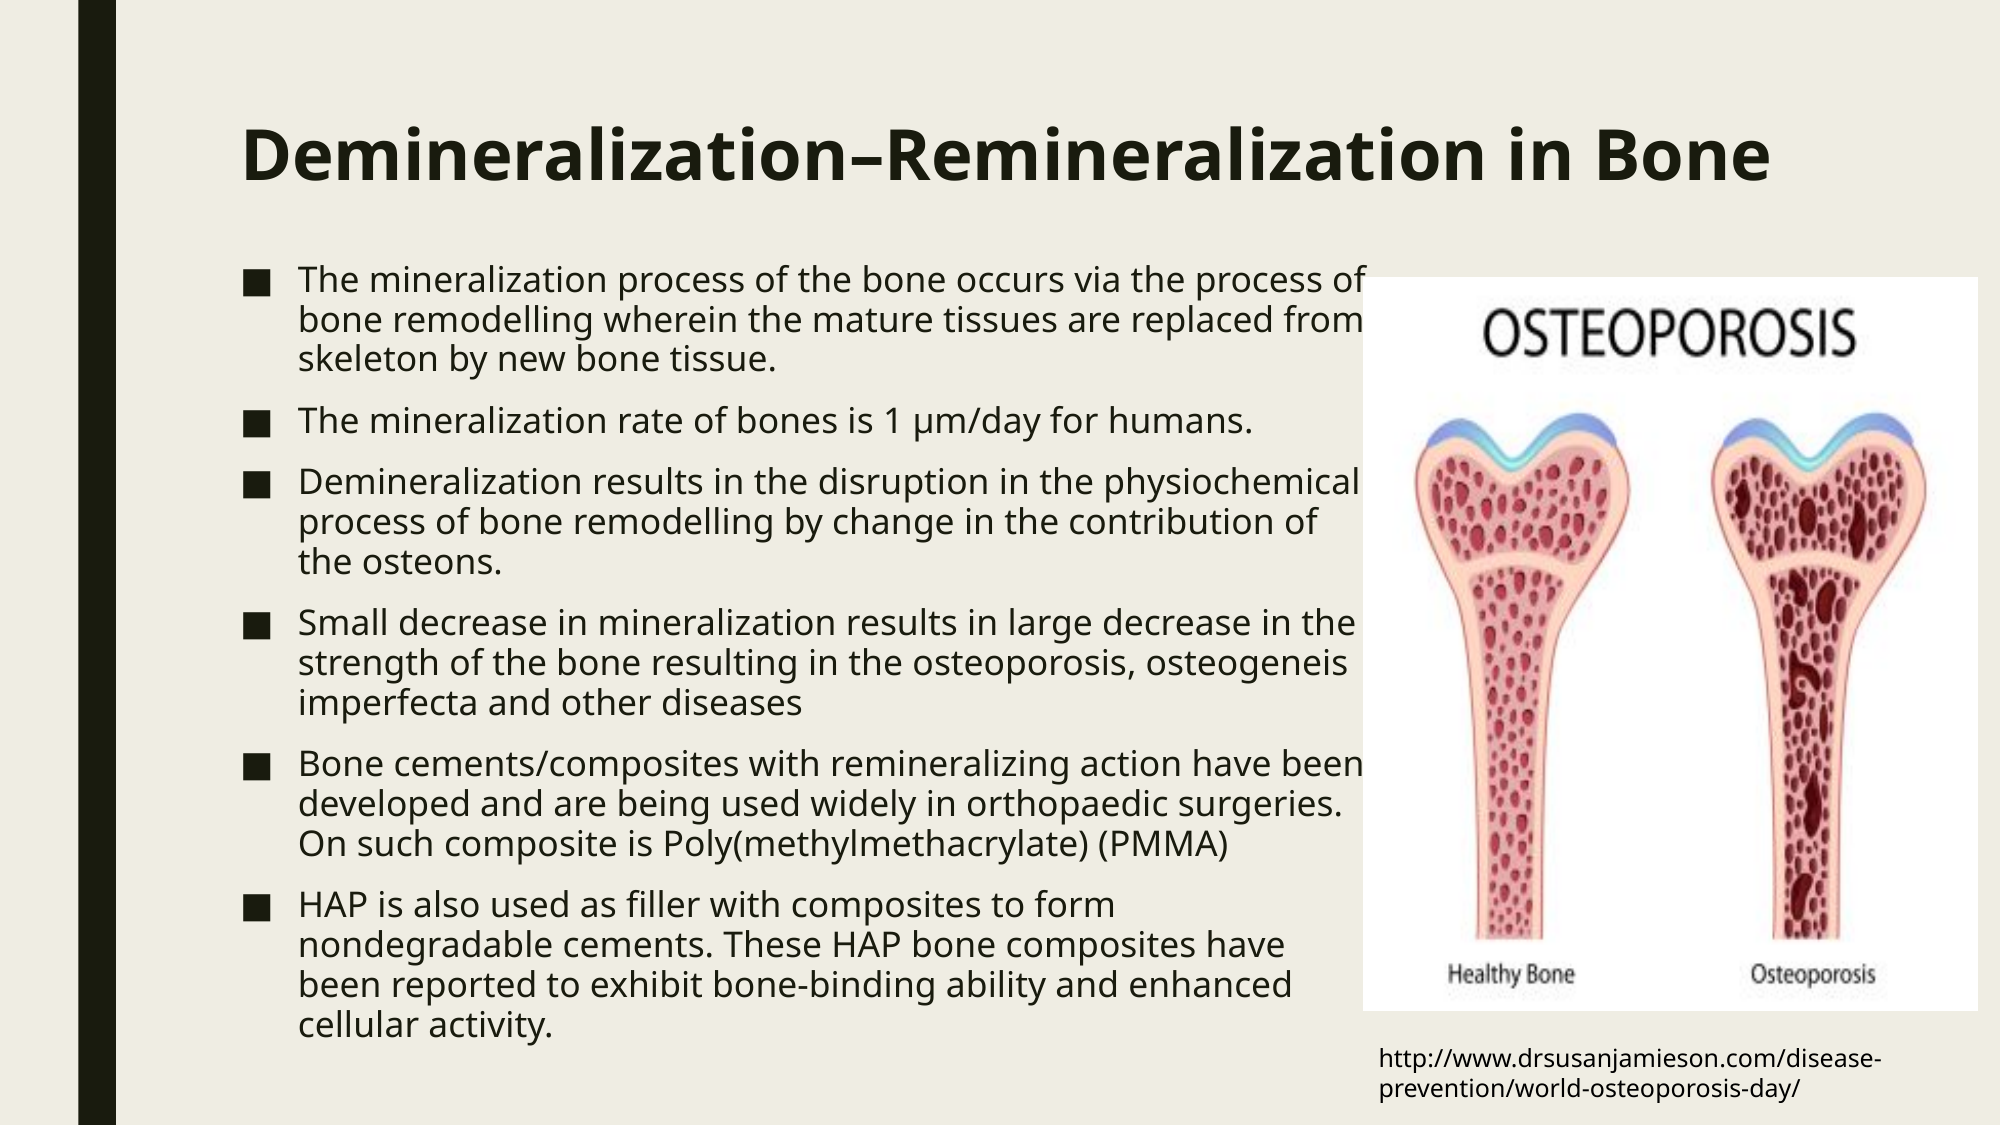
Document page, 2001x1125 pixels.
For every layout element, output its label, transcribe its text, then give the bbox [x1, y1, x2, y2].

list The mineralization process of the bone occurs via the process of bone remodelling wherein the mature tissues are replaced from skeleton by new bone tissue. The mineralization rate of bones is 1 μm/day for humans. Demineralization results in the disruption in the physiochemical process of bone remodelling by change in the contribution of the osteons. Small decrease in mineralization results in large decrease in the strength of the bone resulting in the osteoporosis, osteogeneis imperfecta and other diseases Bone cements/composites with remineralizing action have been developed and are being used widely in orthopaedic surgeries. On such composite is Poly(methylmethacrylate) (PMMA) HAP is also used as filler with composites to form nondegradable cements. These HAP bone composites have been reported to exhibit bone-binding ability and enhanced cellular activity. [225, 252, 1386, 1091]
text_box http://www.drsusanjamieson.com/disease-prevention/world-osteoporosis-day/ [1363, 1035, 1978, 1111]
picture [1363, 277, 1978, 1011]
title Demineralization–Remineralization in Bone [225, 112, 1800, 277]
